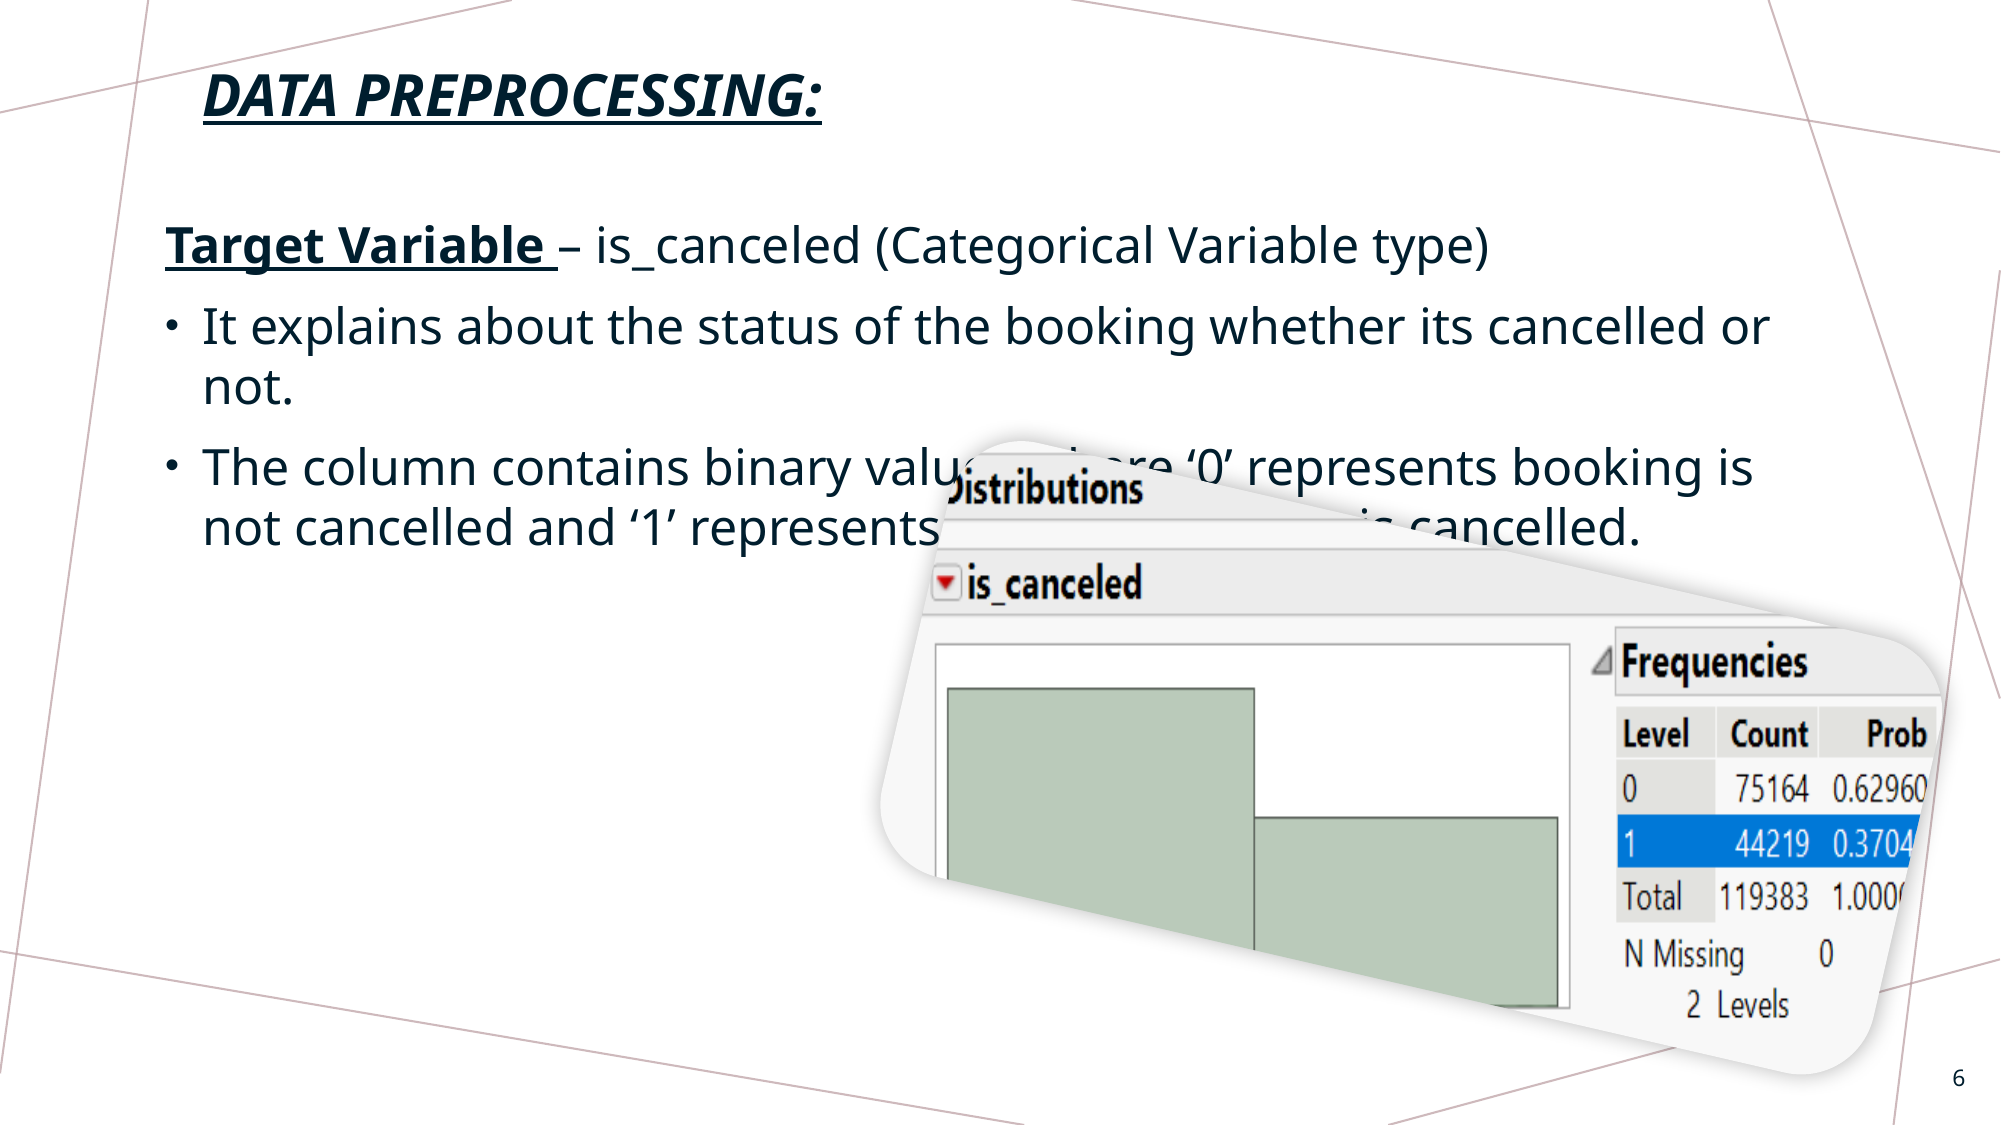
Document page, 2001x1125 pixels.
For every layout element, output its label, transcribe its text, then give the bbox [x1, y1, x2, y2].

title Data Preprocessing: [187, 56, 938, 139]
list Target Variable – is_canceled (Categorical Variable type) It explains about the status of the booking whether its cancelled or not. The column contains binary values where ‘0’ represents booking is not cancelled and ‘1’ represents that the booking is cancelled. [150, 205, 1813, 990]
slide_number 6 [1903, 1049, 1981, 1110]
picture [880, 441, 1943, 1075]
